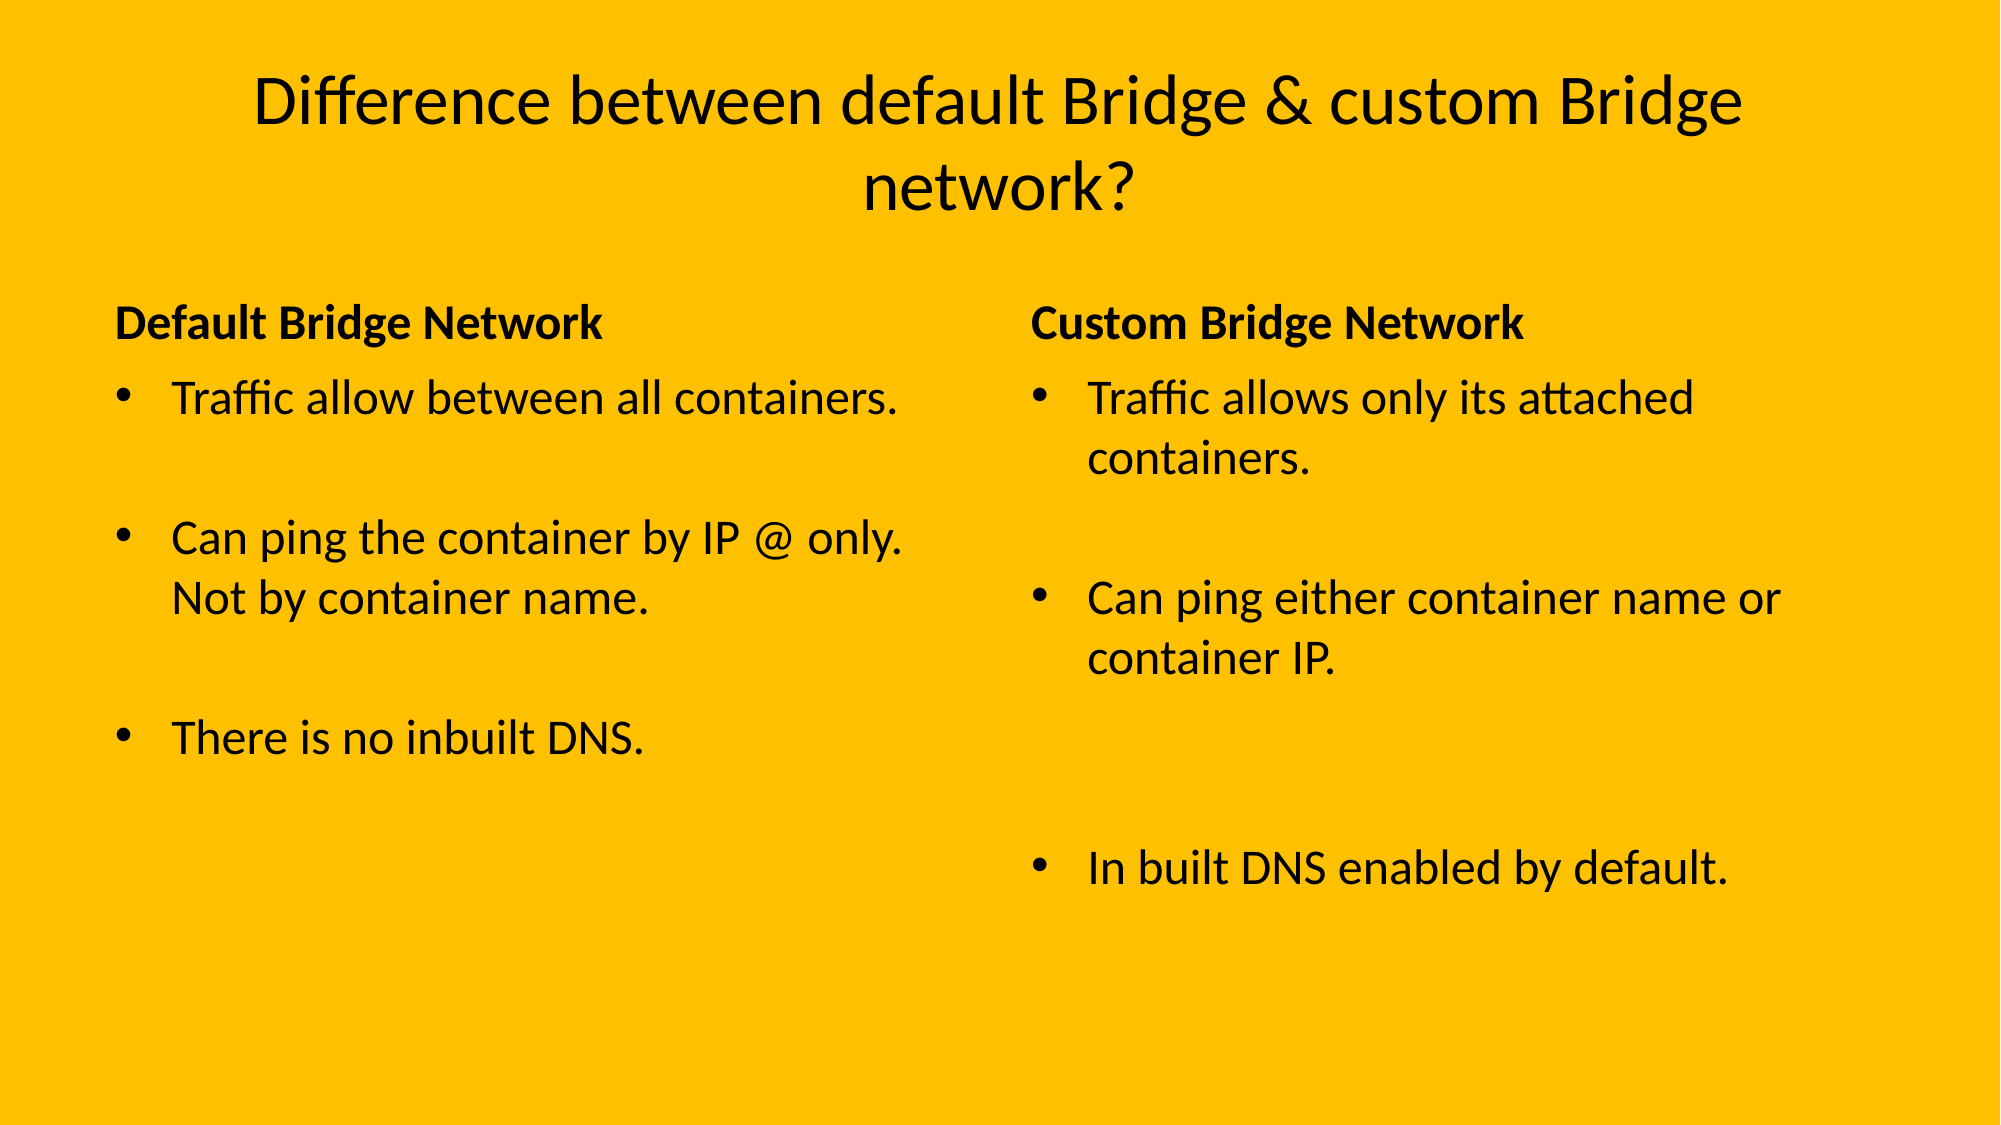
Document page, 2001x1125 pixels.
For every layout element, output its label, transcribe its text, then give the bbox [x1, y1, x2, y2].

list Traffic allow between all containers. Can ping the container by IP @ only. Not by container name. There is no inbuilt DNS. [99, 356, 984, 1005]
list Default Bridge Network [99, 251, 984, 356]
title Difference between default Bridge & custom Bridge network? [99, 45, 1900, 233]
list Custom Bridge Network [1015, 251, 1900, 356]
list Traffic allows only its attached containers. Can ping either container name or container IP. In built DNS enabled by default. [1015, 356, 1900, 1005]
